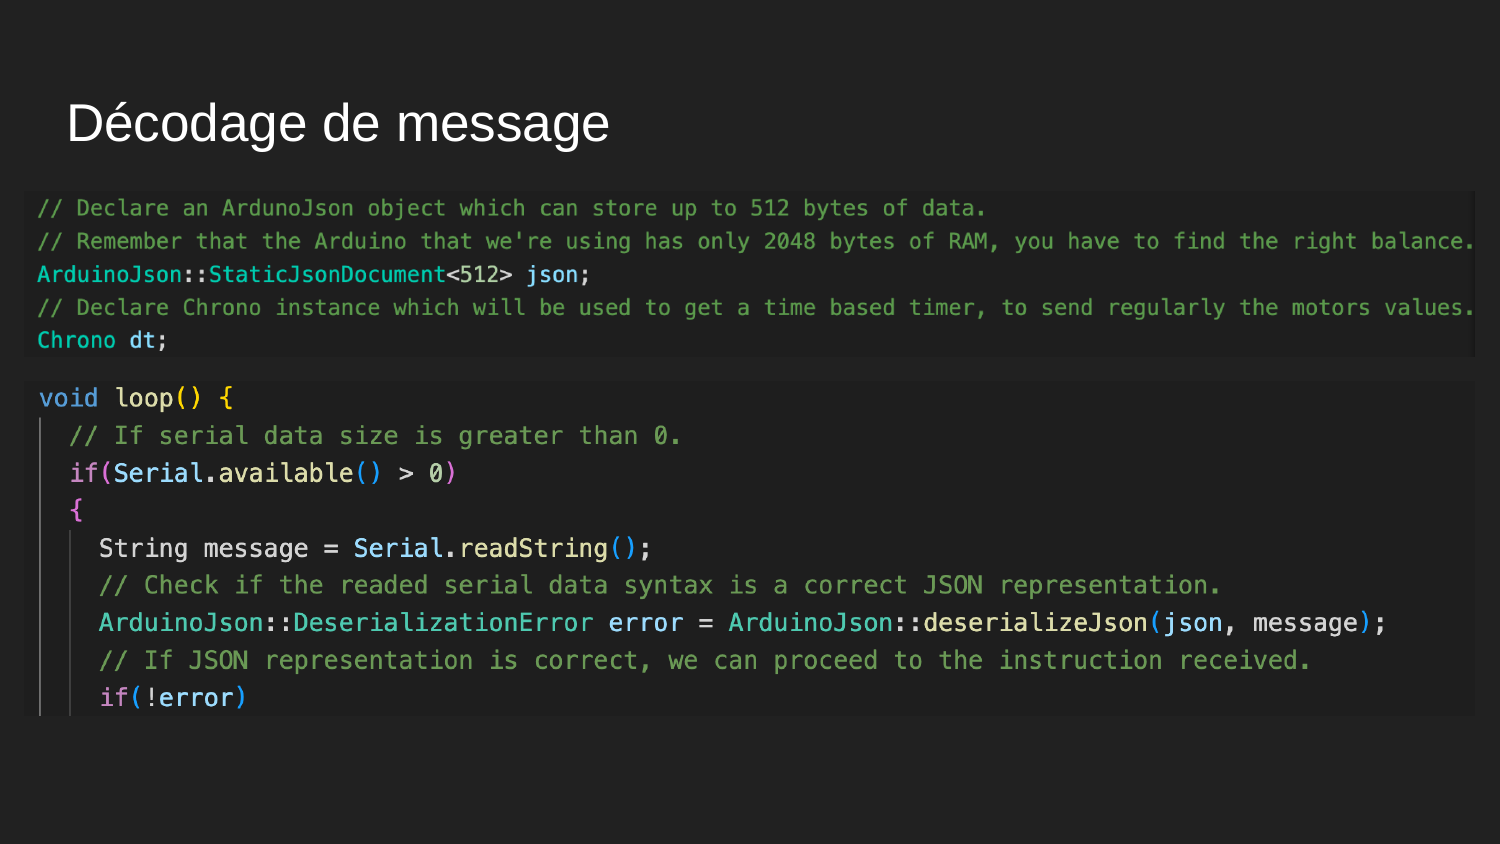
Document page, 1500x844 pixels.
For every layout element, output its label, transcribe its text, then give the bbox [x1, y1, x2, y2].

title Décodage de message [51, 72, 1449, 167]
picture [24, 381, 1476, 717]
picture [24, 191, 1476, 358]
